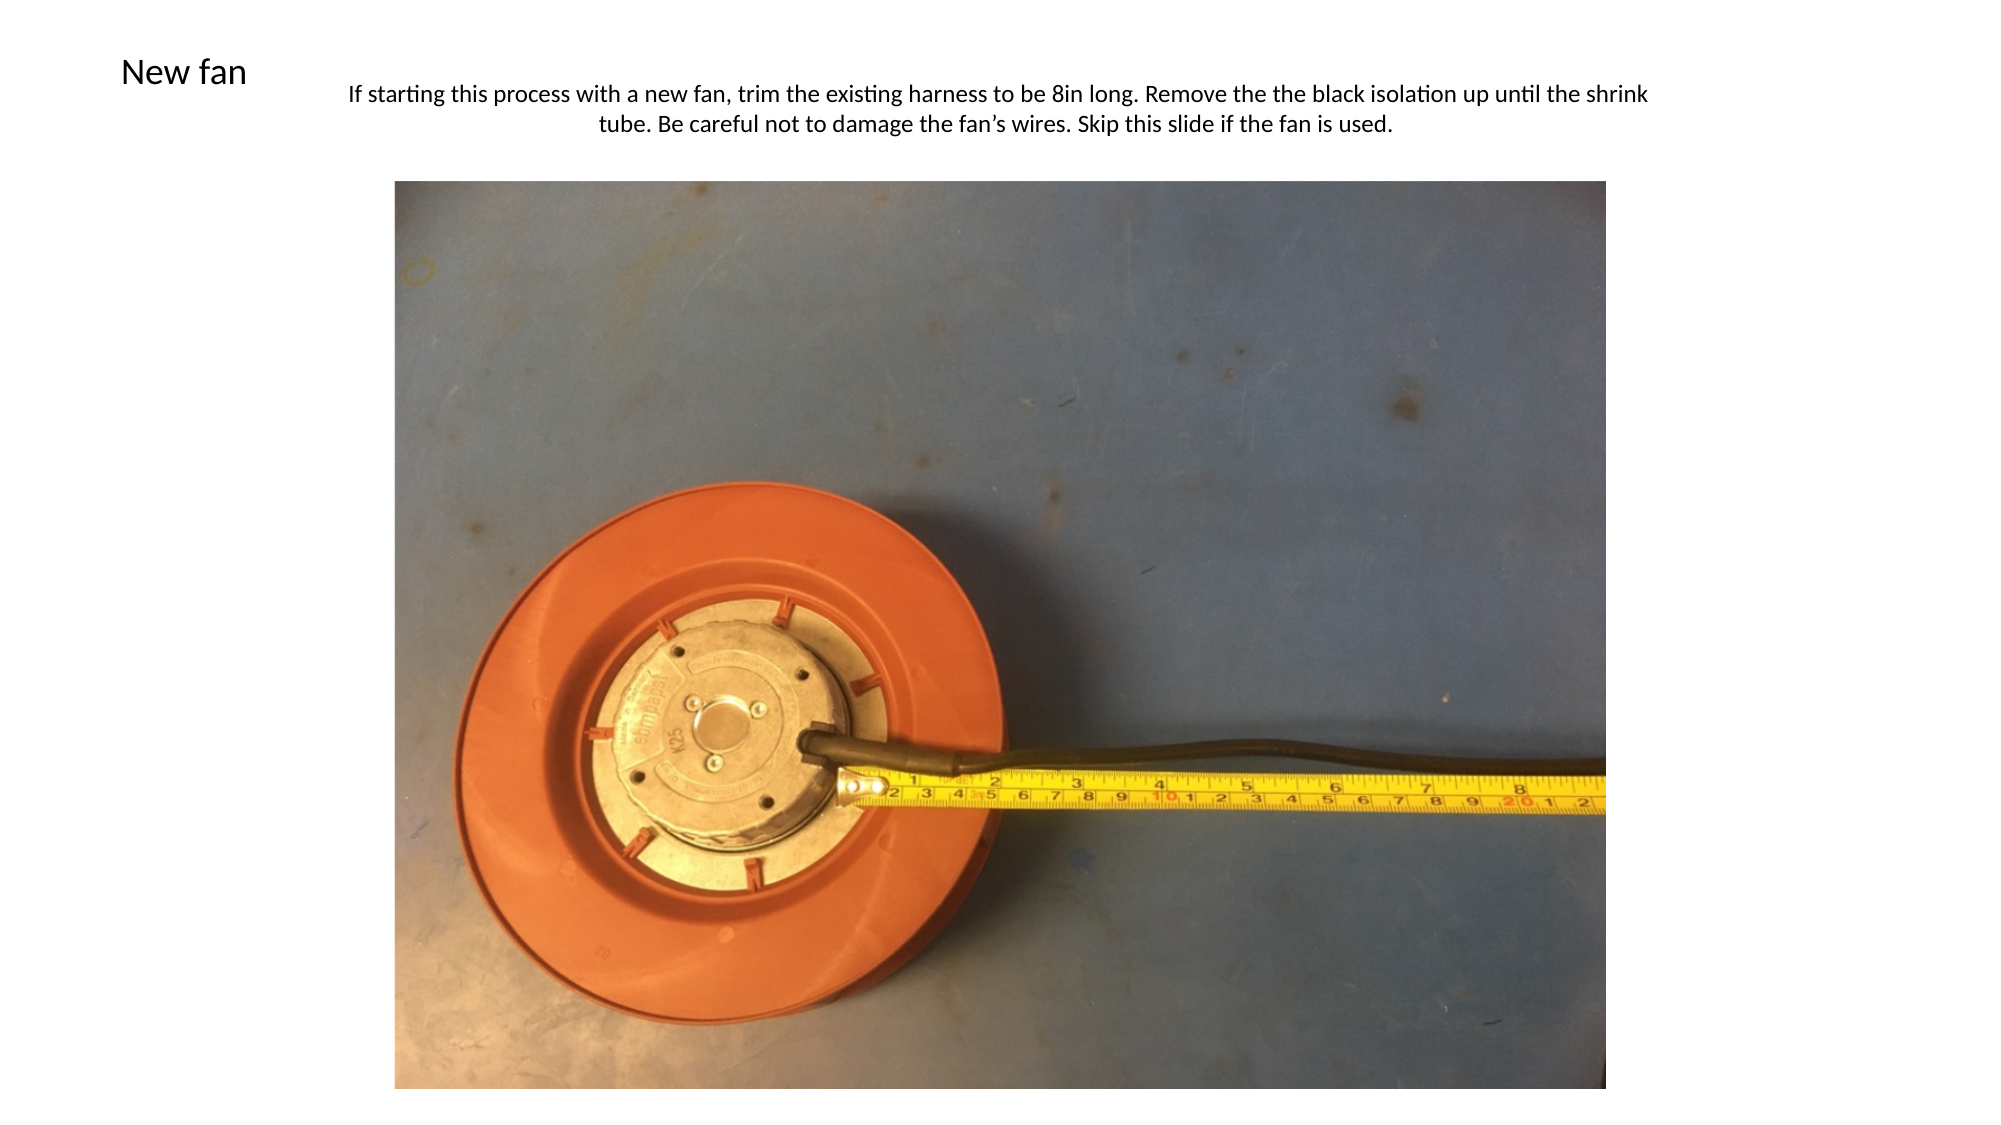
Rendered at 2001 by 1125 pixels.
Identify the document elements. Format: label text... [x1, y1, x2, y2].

text_box New fan [106, 39, 263, 100]
text_box If starting this process with a new fan, trim the existing harness to be 8in long. Remove the the black isolation up until the shrink tube. Be careful not to damage the fan’s wires. Skip this slide if the fan is used. [310, 70, 545, 145]
picture [396, 29, 1605, 1125]
text_box If starting this process with a new fan, trim the existing harness to be 8in long. Remove the the black isolation up until the shrink tube. Be careful not to damage the fan’s wires. Skip this slide if the fan is used. [1455, 70, 1690, 145]
